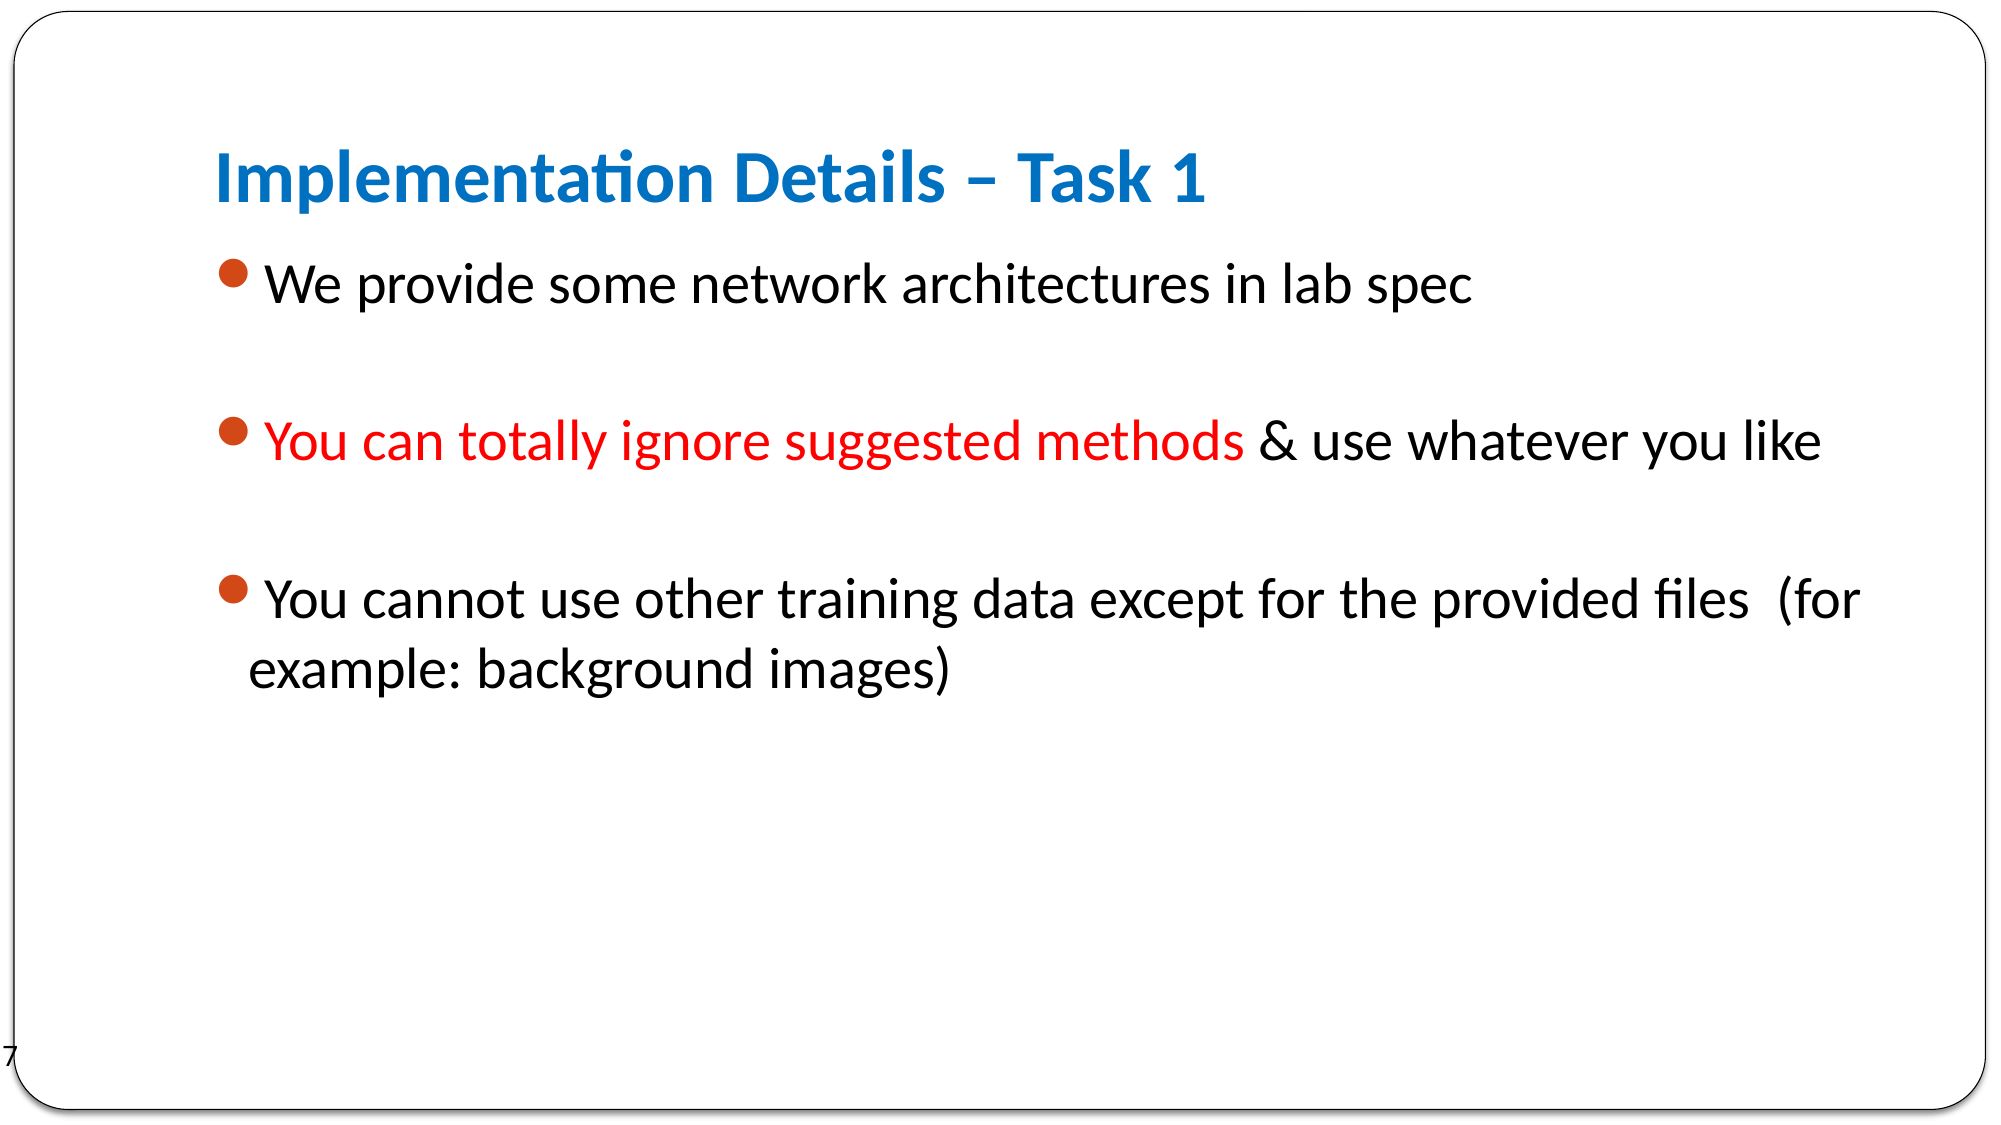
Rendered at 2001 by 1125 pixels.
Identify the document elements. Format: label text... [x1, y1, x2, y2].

list We provide some network architectures in lab spec You can totally ignore suggested methods & use whatever you like You cannot use other training data except for the provided files (for example: background images) [200, 237, 1900, 1102]
title Implementation Details – Task 1 [200, 45, 1900, 233]
